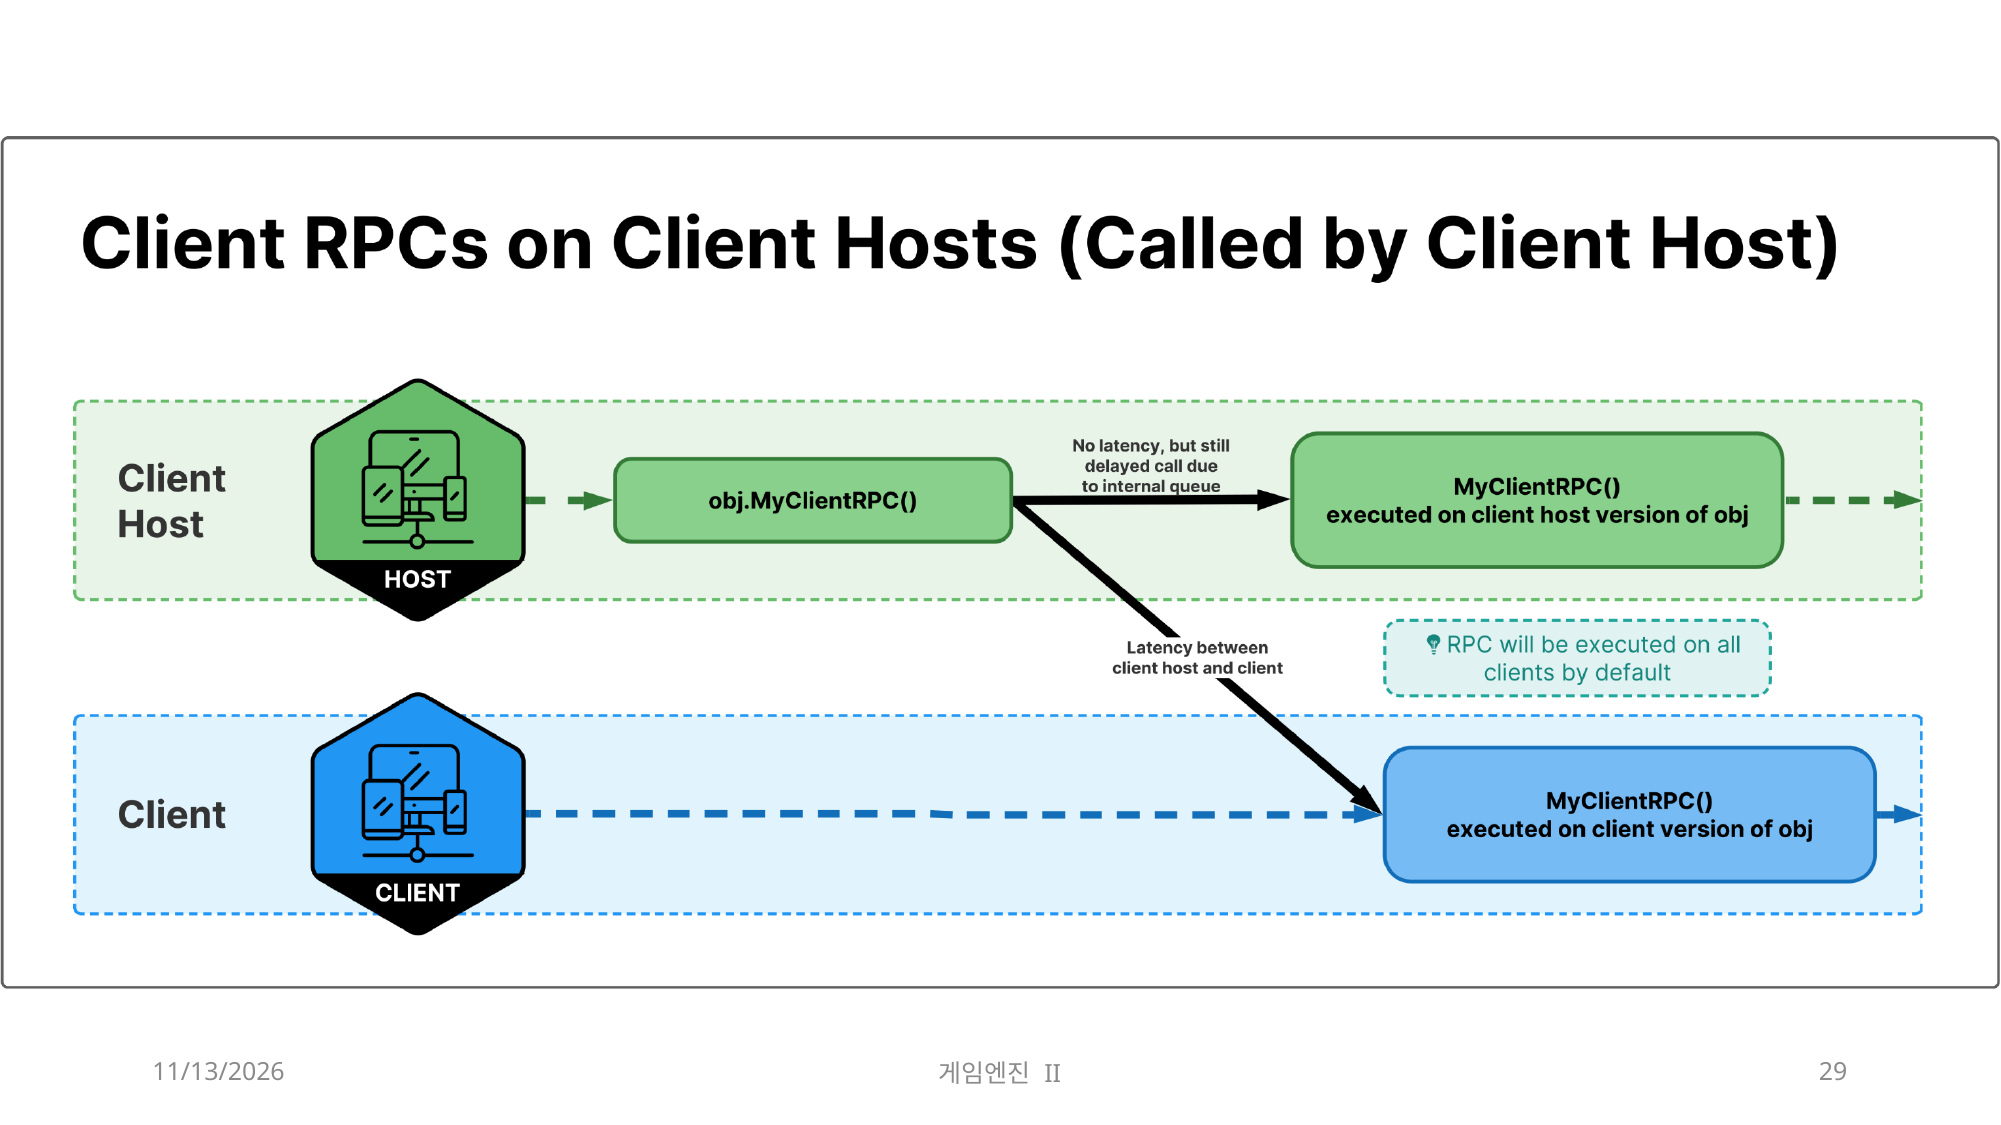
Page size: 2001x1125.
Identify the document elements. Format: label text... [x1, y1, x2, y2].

picture [0, 136, 2000, 989]
slide_number 29 [1412, 1042, 1863, 1103]
footer 게임엔진 II [662, 1042, 1338, 1103]
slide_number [137, 1042, 588, 1103]
